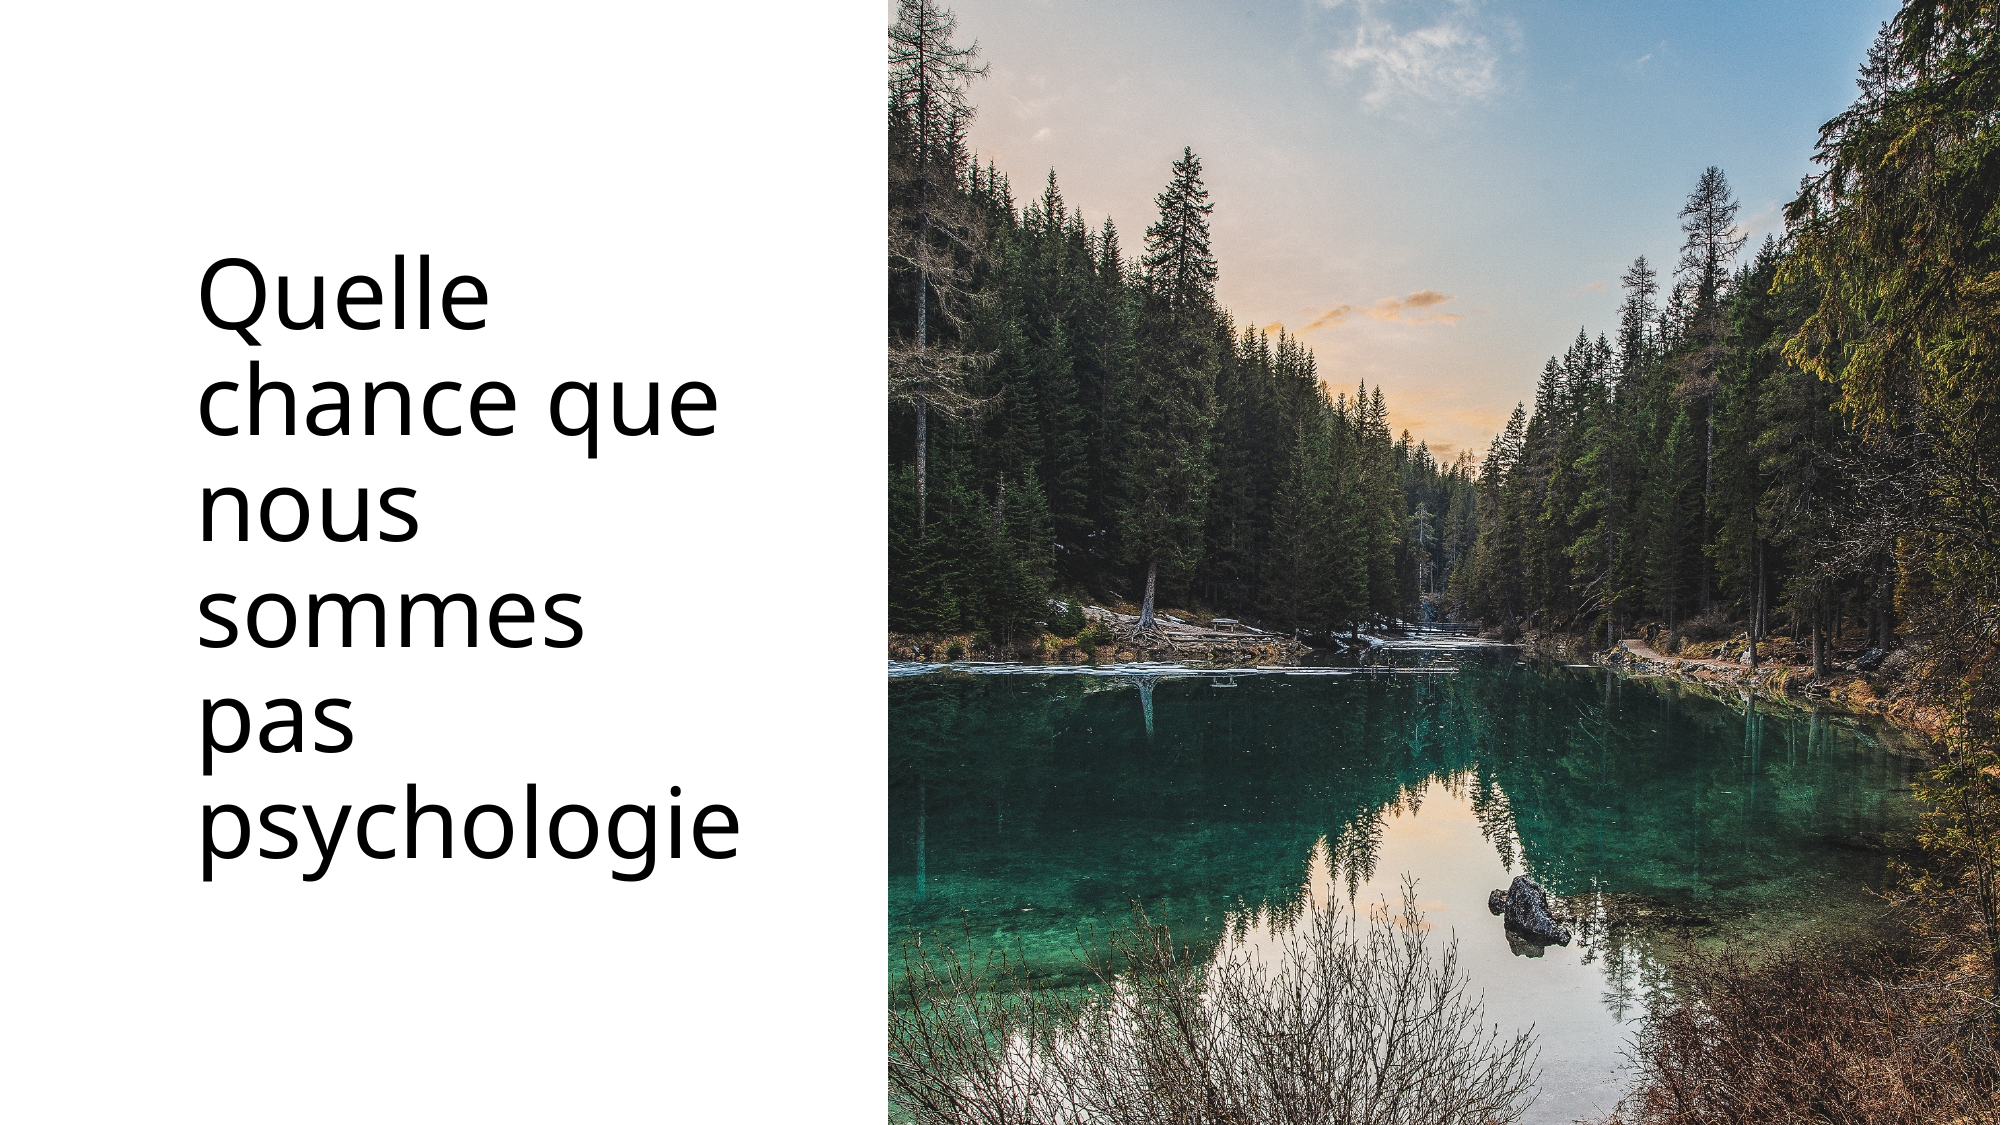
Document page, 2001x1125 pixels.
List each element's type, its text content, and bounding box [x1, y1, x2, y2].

title Quelle chance que nous sommes pas psychologie [180, 182, 765, 943]
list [887, 0, 2000, 1125]
